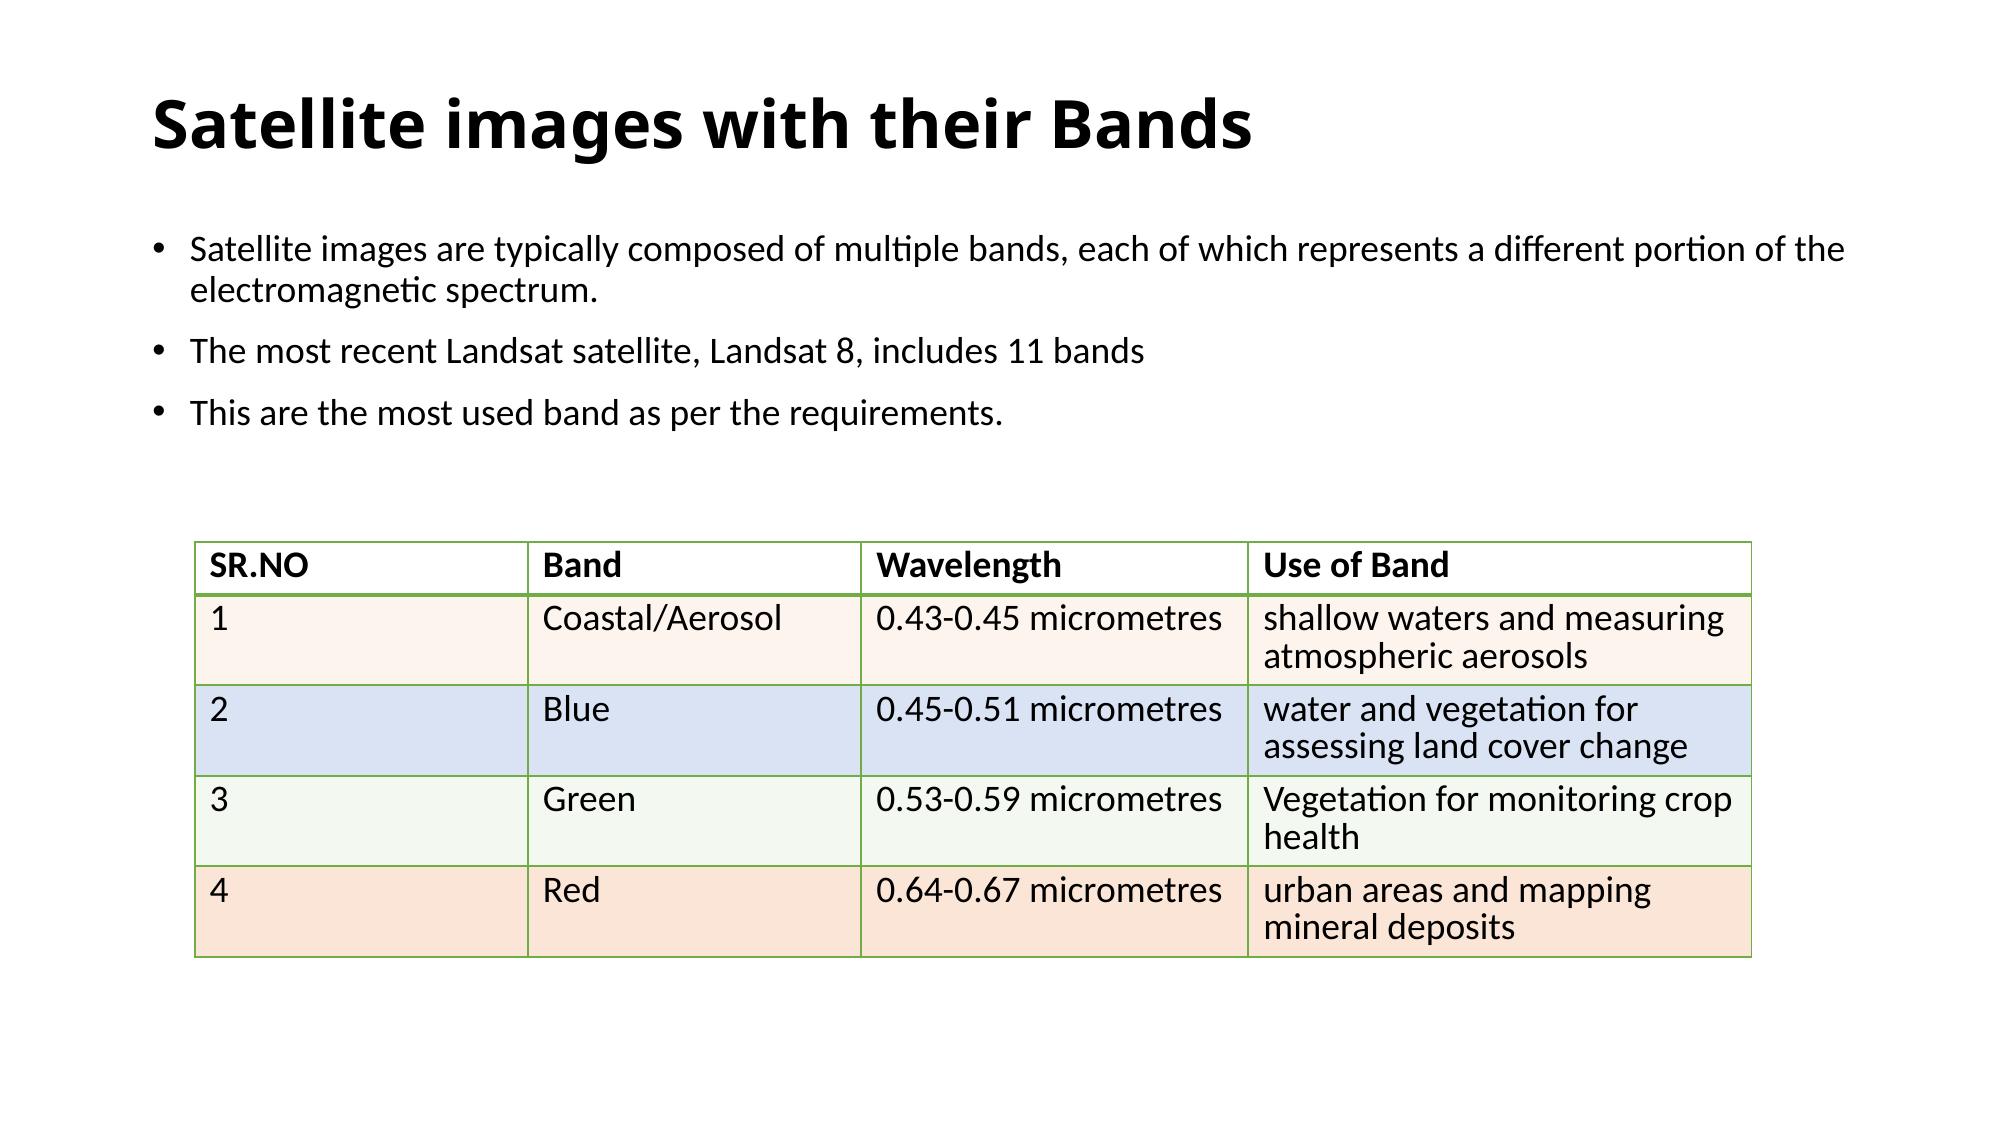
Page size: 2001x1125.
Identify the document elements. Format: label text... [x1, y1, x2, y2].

table_cell 4 [196, 867, 527, 956]
table_cell 0.53-0.59 micrometres [862, 777, 1247, 865]
table_cell 0.43-0.45 micrometres [862, 597, 1247, 684]
table_cell Green [529, 777, 860, 865]
table_header Wavelength [862, 543, 1247, 593]
list Satellite images are typically composed of multiple bands, each of which represents a different portion of the electromagnetic spectrum. The most recent Landsat satellite, Landsat 8, includes 11 bands This are the most used band as per the requirements. [137, 222, 1863, 936]
table_header Use of Band [1249, 543, 1751, 593]
table_cell Coastal/Aerosol [529, 597, 860, 684]
table_header SR.NO [196, 543, 527, 593]
title Satellite images with their Bands [137, 17, 1863, 222]
table_cell 3 [196, 777, 527, 865]
table_cell shallow waters and measuring atmospheric aerosols [1249, 597, 1751, 684]
table_cell urban areas and mapping mineral deposits [1249, 867, 1751, 956]
table_cell Blue [529, 686, 860, 775]
table_cell 2 [196, 686, 527, 775]
table_header Band [529, 543, 860, 593]
table_cell 0.64-0.67 micrometres [862, 867, 1247, 956]
table_cell water and vegetation for assessing land cover change [1249, 686, 1751, 775]
table_cell Vegetation for monitoring crop health [1249, 777, 1751, 865]
table_cell Red [529, 867, 860, 956]
table_cell 0.45-0.51 micrometres [862, 686, 1247, 775]
table_cell 1 [196, 597, 527, 684]
